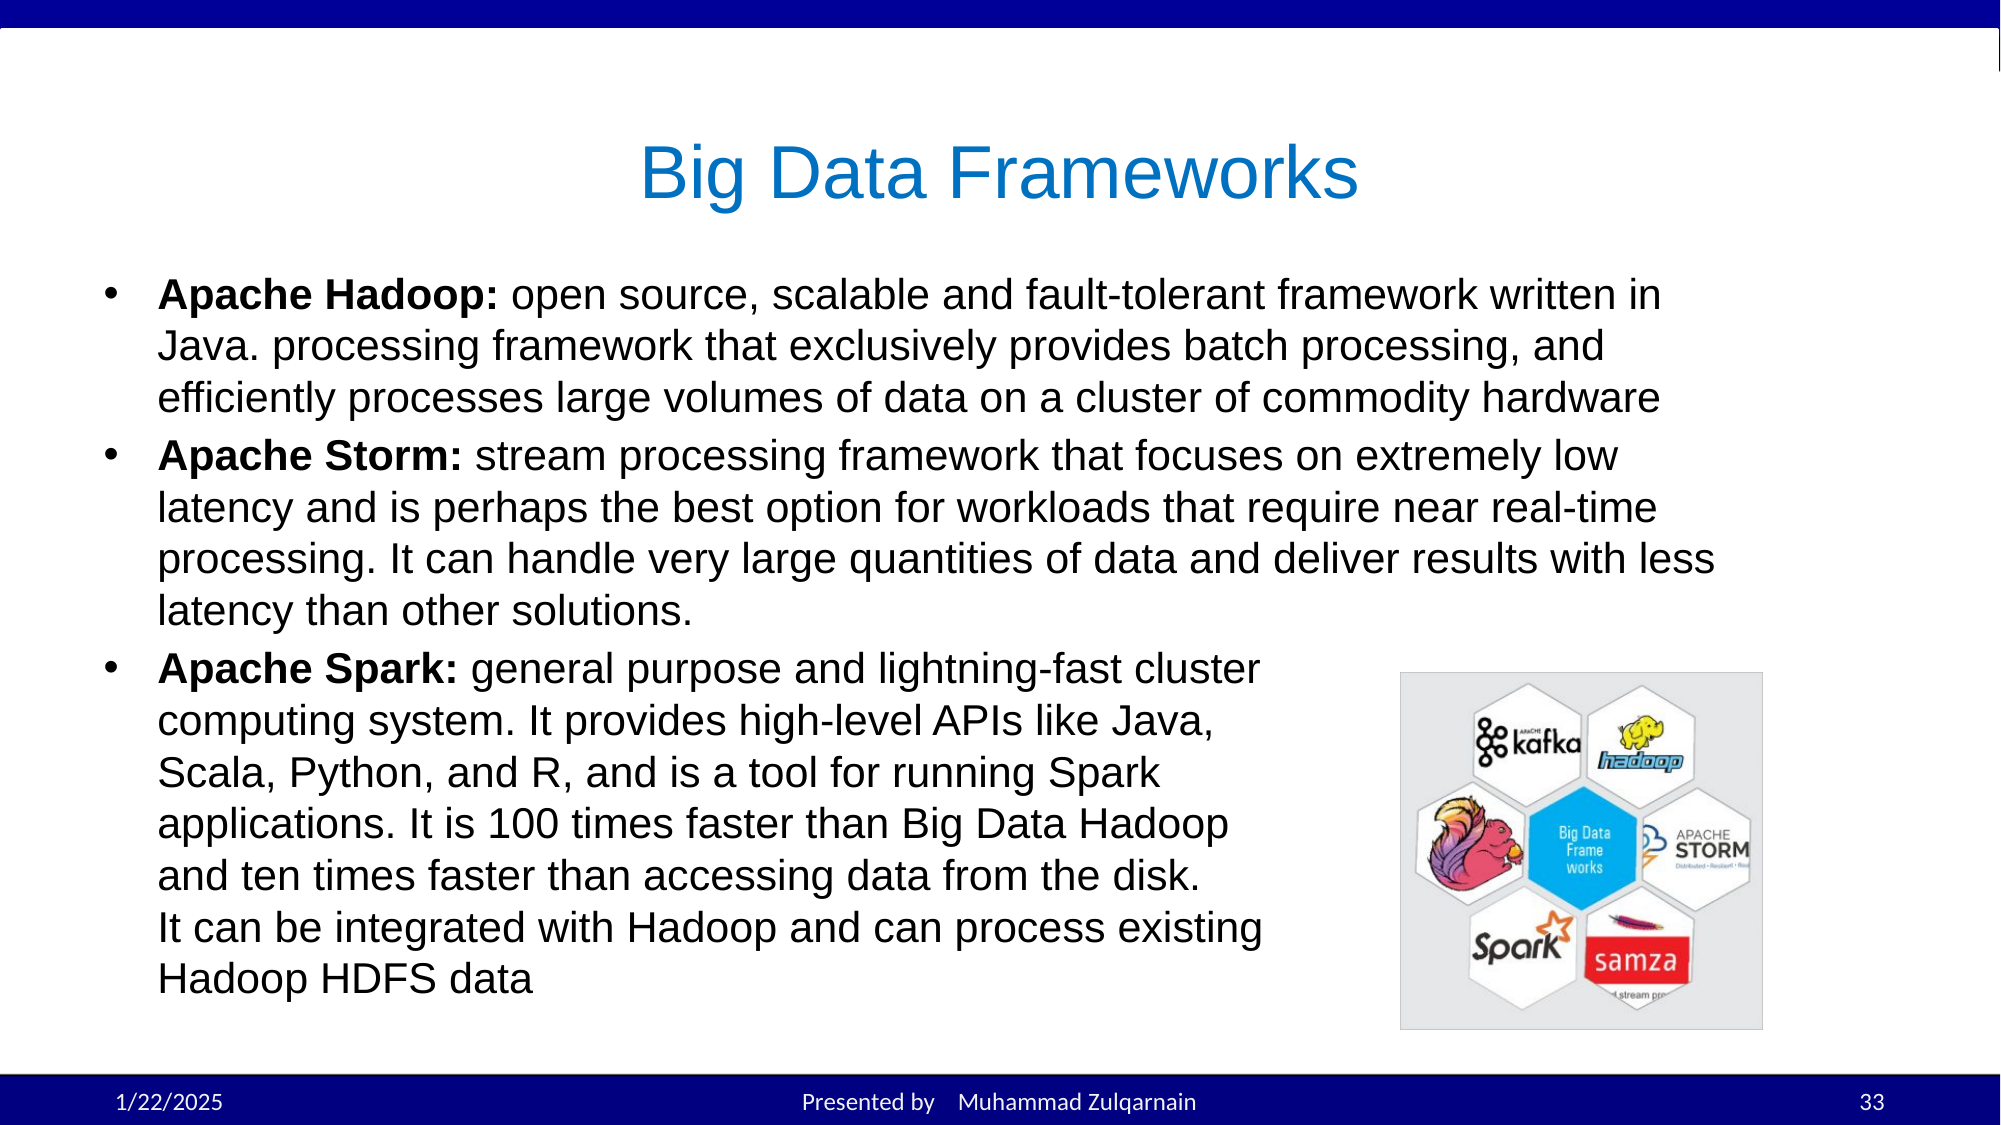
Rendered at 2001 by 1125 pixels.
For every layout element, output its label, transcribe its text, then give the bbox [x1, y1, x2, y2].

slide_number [99, 1062, 567, 1125]
picture [0, 0, 2001, 1125]
footer Presented by Muhammad Zulqarnain [683, 1062, 1317, 1125]
title Big Data Frameworks [99, 99, 1900, 238]
slide_number ‹#› [1433, 1062, 1900, 1125]
list Apache Hadoop: open source, scalable and fault-tolerant framework written in Java. processing framework that exclusively provides batch processing, and efficiently processes large volumes of data on a cluster of commodity hardware Apache Storm: stream processing framework that focuses on extremely low latency and is perhaps the best option for workloads that require near real-time processing. It can handle very large quantities of data and deliver results with less latency than other solutions. Apache Spark: general purpose and lightning-fast cluster computing system. It provides high-level APIs like Java, Scala, Python, and R, and is a tool for running Spark applications. It is 100 times faster than Big Data Hadoop and ten times faster than accessing data from the disk. It can be integrated with Hadoop and can process existing Hadoop HDFS data [88, 258, 1741, 1020]
